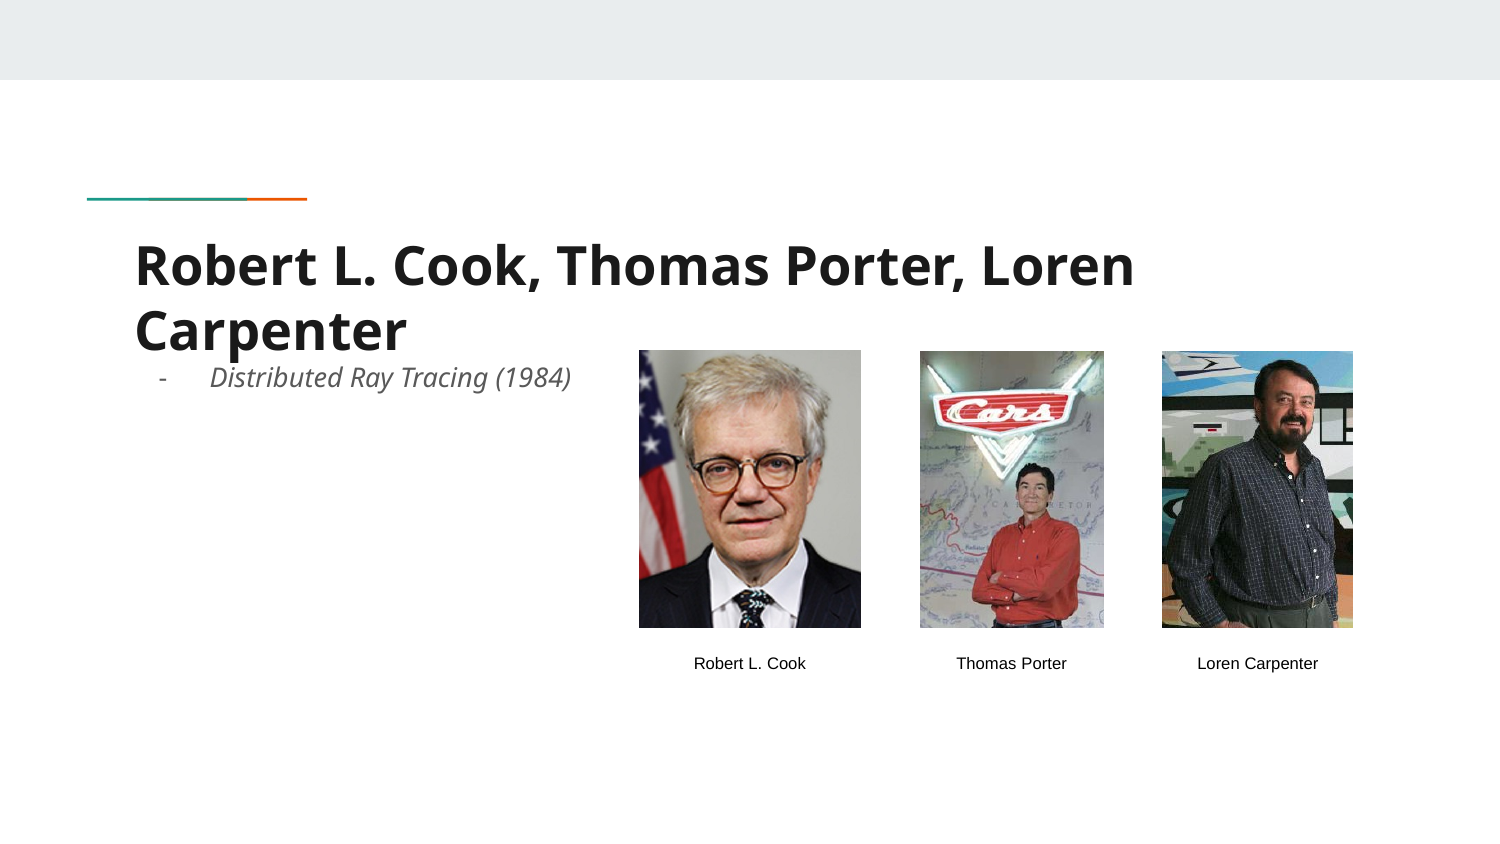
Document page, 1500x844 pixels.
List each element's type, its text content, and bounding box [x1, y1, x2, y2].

list Distributed Ray Tracing (1984) [119, 341, 589, 712]
picture [639, 350, 861, 629]
picture [1162, 350, 1353, 628]
picture [919, 350, 1104, 628]
text_box Robert L. Cook [609, 637, 871, 672]
text_box Loren Carpenter [1117, 637, 1398, 672]
title Robert L. Cook, Thomas Porter, Loren Carpenter [119, 216, 1401, 305]
text_box Thomas Porter [871, 637, 1117, 672]
